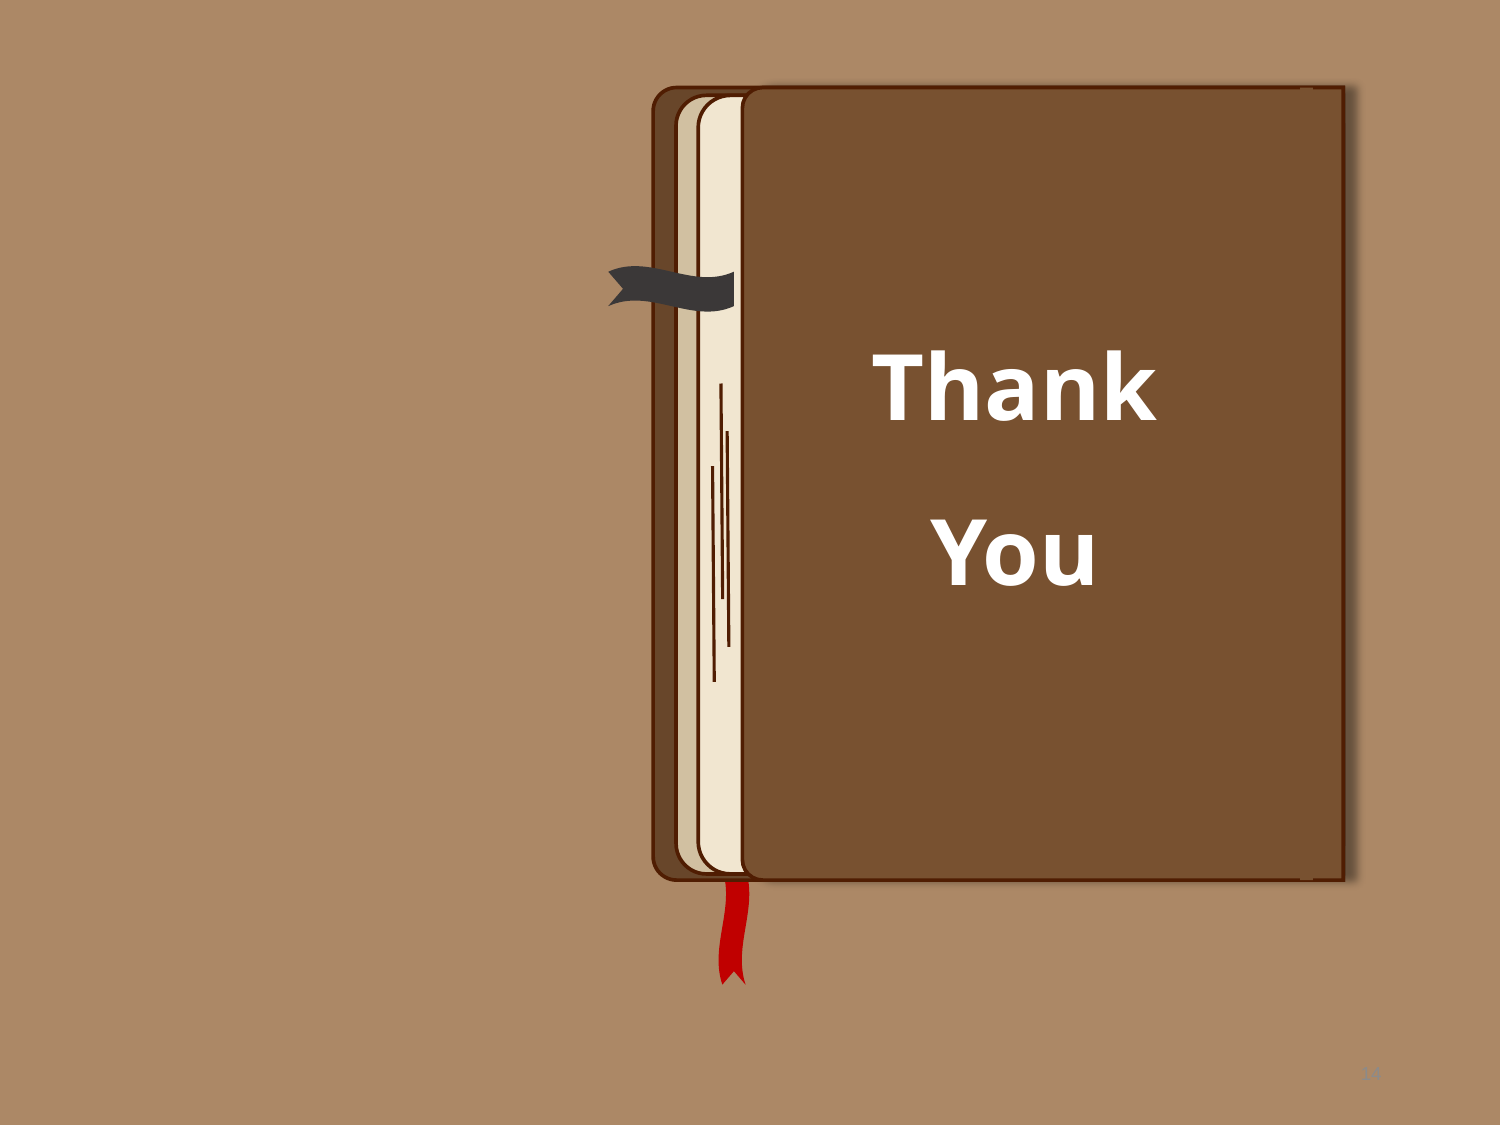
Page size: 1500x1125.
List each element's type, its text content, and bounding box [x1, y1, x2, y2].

text_box [717, 882, 751, 986]
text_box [653, 87, 1344, 881]
slide_number 14 [1059, 1042, 1397, 1103]
text_box [607, 265, 653, 308]
